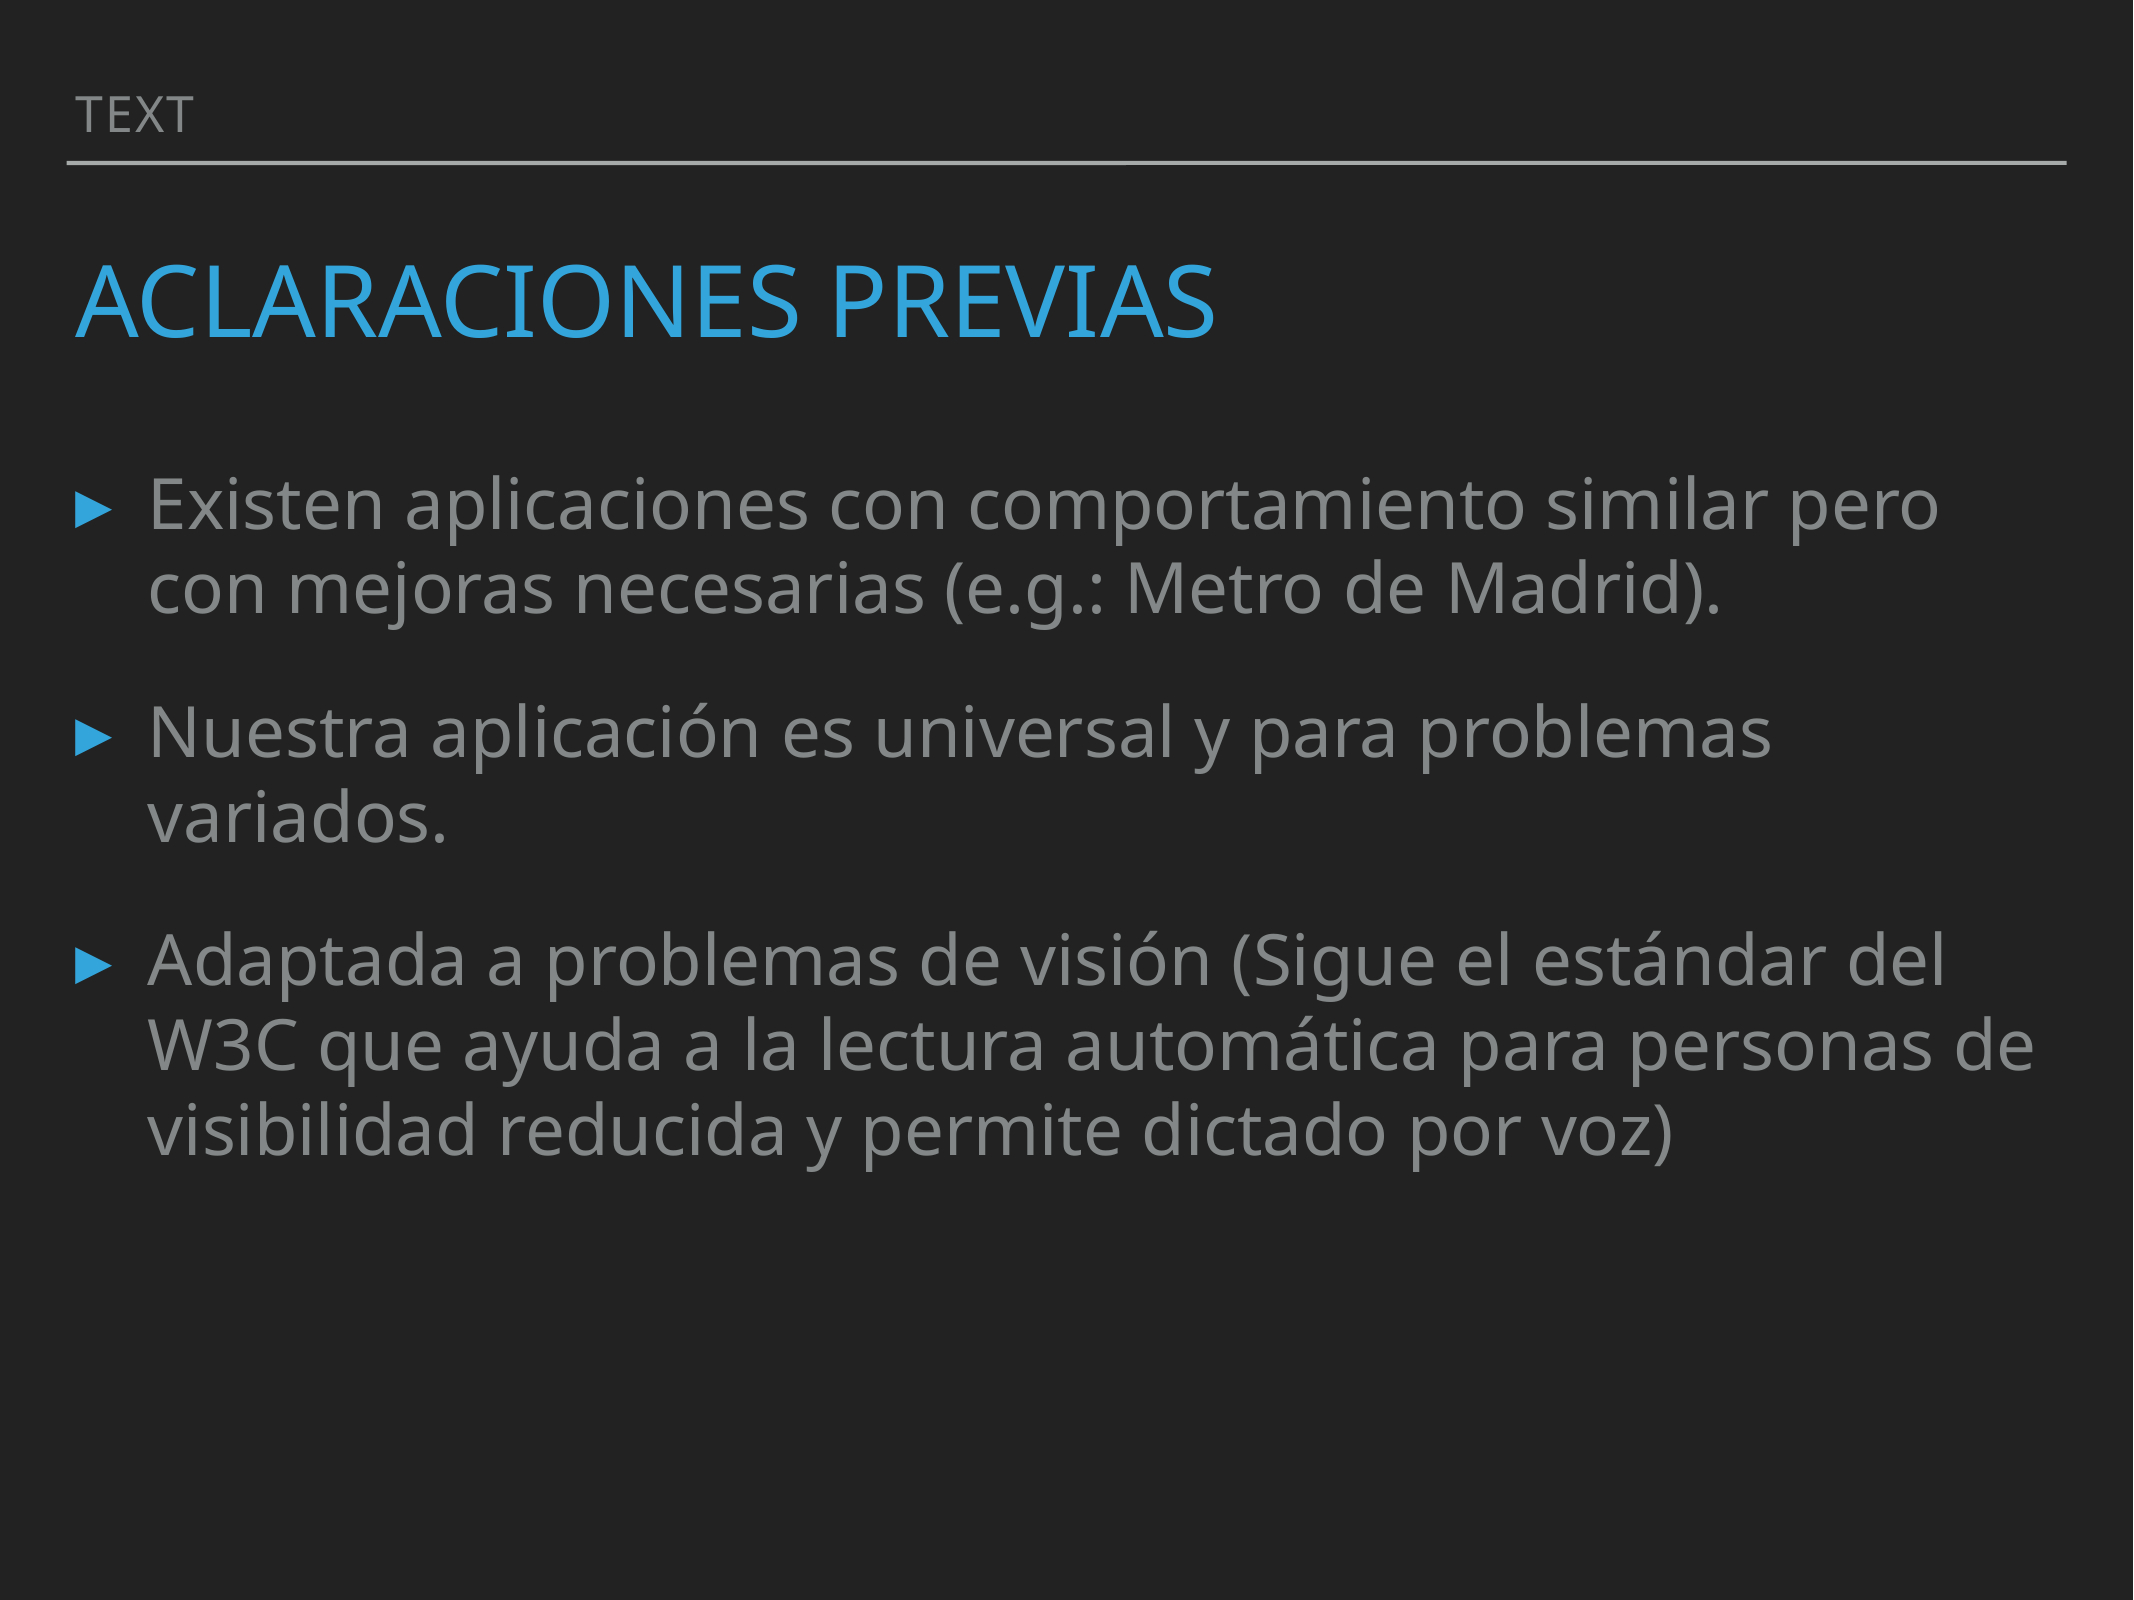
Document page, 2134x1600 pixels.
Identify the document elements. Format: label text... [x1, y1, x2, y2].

list Text [66, 74, 1901, 151]
list Existen aplicaciones con comportamiento similar pero con mejoras necesarias (e.g.: Metro de Madrid). Nuestra aplicación es universal y para problemas variados. Adaptada a problemas de visión (Sigue el estándar del W3C que ayuda a la lectura automática para personas de visibilidad reducida y permite dictado por voz) [66, 449, 2068, 1453]
title Aclaraciones previas [66, 251, 2068, 372]
